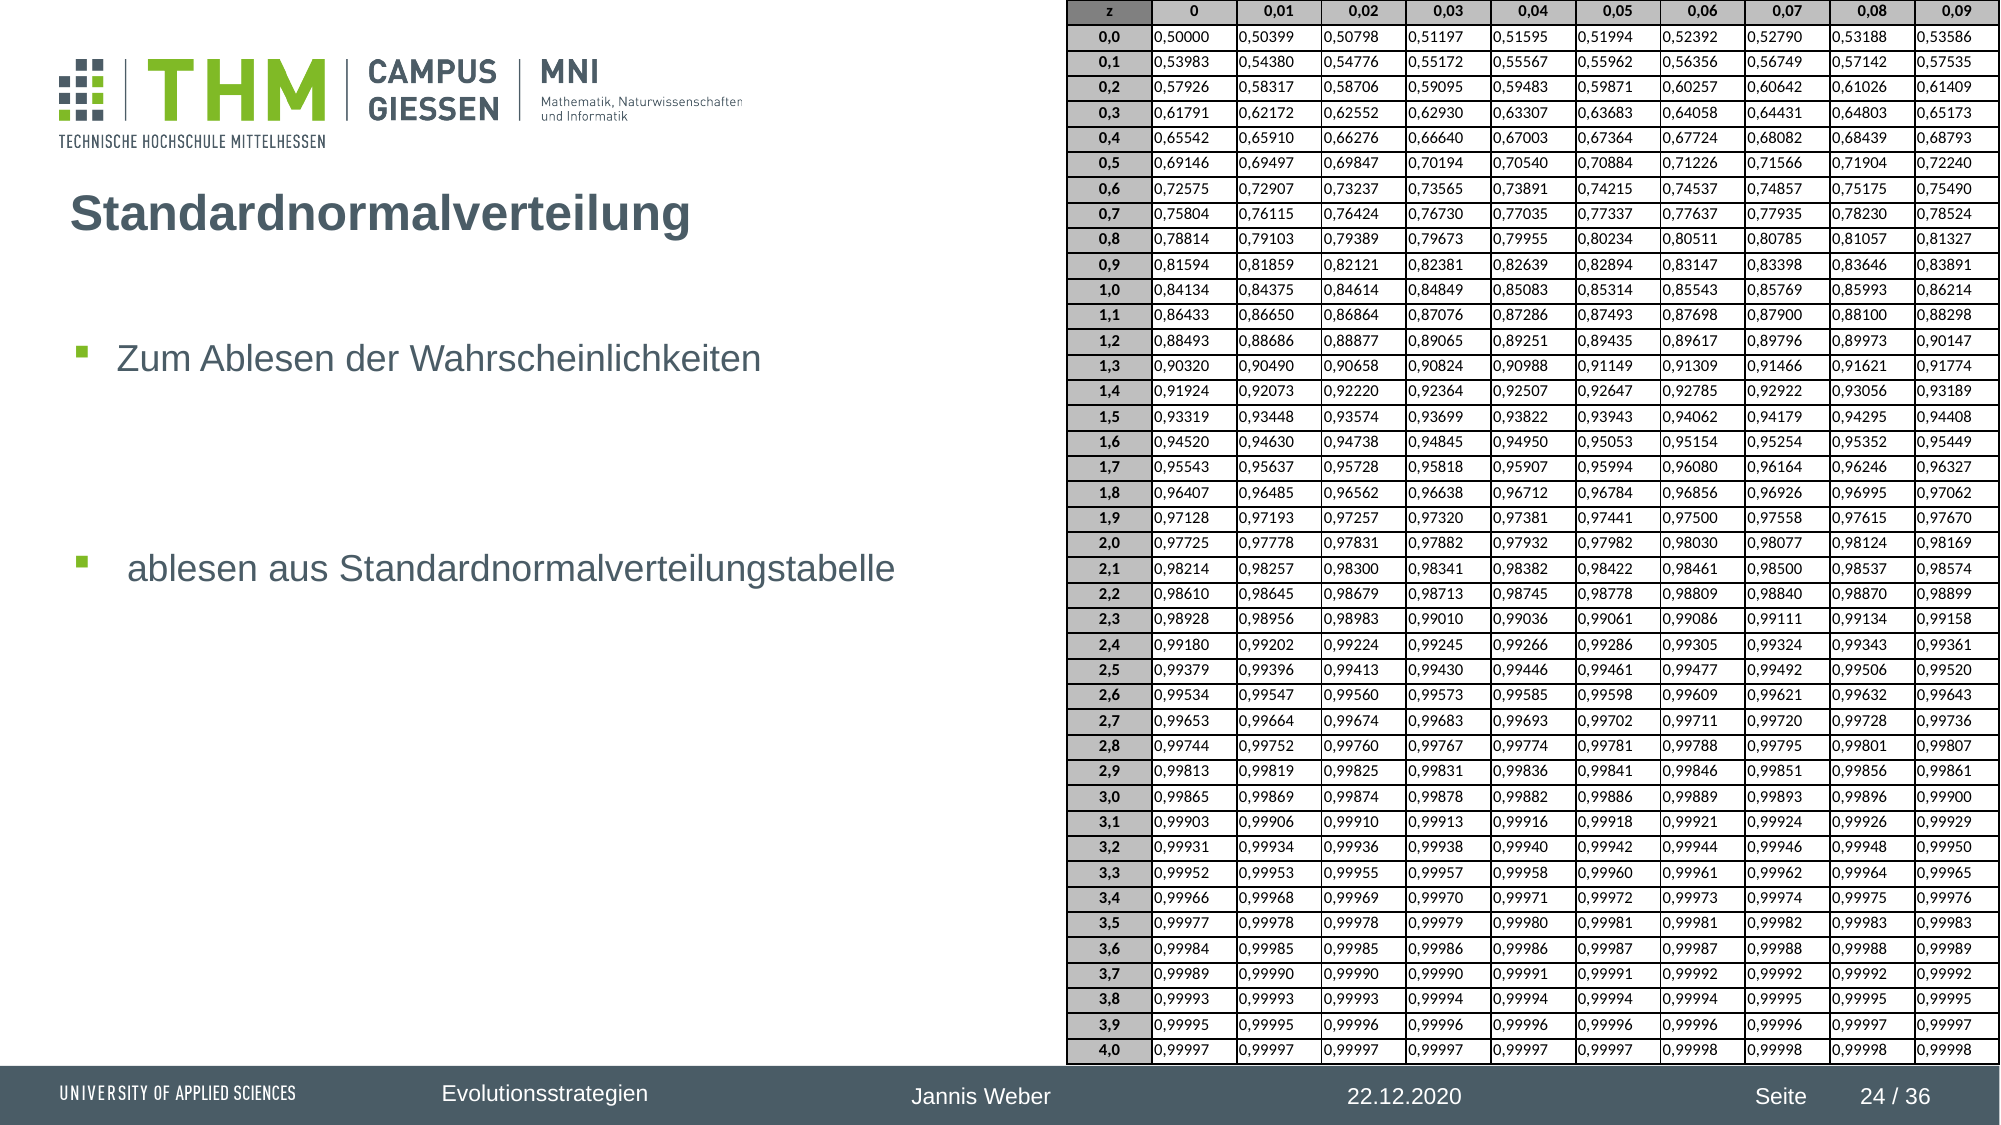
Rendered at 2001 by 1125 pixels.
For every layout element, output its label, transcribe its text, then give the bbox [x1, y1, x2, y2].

title Standardnormalverteilung [54, 172, 1066, 268]
table_cell 0,98124 [1831, 533, 1914, 556]
table_cell 0,65542 [1153, 128, 1236, 151]
table_cell 0,99702 [1577, 710, 1660, 734]
table_cell 0,62172 [1238, 102, 1321, 126]
table_cell 0,99996 [1746, 1014, 1829, 1038]
table_cell 0,4 [1068, 128, 1151, 151]
table_cell 0,99774 [1492, 736, 1575, 759]
table_cell 0,99986 [1407, 938, 1490, 962]
table_cell 0,97500 [1661, 508, 1744, 531]
table_cell 0,99994 [1577, 989, 1660, 1012]
table_cell 0,85769 [1746, 280, 1829, 303]
table_cell 0,99987 [1661, 938, 1744, 962]
table_cell 0,65173 [1916, 102, 1998, 126]
table_cell 0,60257 [1661, 77, 1744, 100]
table_cell 0,67724 [1661, 128, 1744, 151]
table_cell 0,63307 [1492, 102, 1575, 126]
table_cell 0,99962 [1746, 862, 1829, 886]
table_cell 2,5 [1068, 660, 1151, 683]
table_cell 0,83646 [1831, 254, 1914, 278]
table_cell 0,97320 [1407, 508, 1490, 531]
table_cell 0,99977 [1153, 913, 1236, 936]
table_cell 0,99994 [1407, 989, 1490, 1012]
table_cell 0,89251 [1492, 330, 1575, 354]
table_cell 0,61026 [1831, 77, 1914, 100]
table_cell 0,99998 [1831, 1040, 1914, 1063]
table_cell 0,99752 [1238, 736, 1321, 759]
table_cell 0,84134 [1153, 280, 1236, 303]
table_cell 0,57142 [1831, 52, 1914, 75]
table_cell 0,99952 [1153, 862, 1236, 886]
table_cell 0,99993 [1153, 989, 1236, 1012]
table_cell 3,0 [1068, 786, 1151, 810]
table_cell 0,67364 [1577, 128, 1660, 151]
table_cell 0,91621 [1831, 356, 1914, 379]
table_cell 0,99996 [1492, 1014, 1575, 1038]
table_cell 0,73891 [1492, 178, 1575, 202]
table_cell 1,3 [1068, 356, 1151, 379]
table_cell 0,87076 [1407, 305, 1490, 328]
table_cell 0,99841 [1577, 761, 1660, 784]
table_cell 0,99801 [1831, 736, 1914, 759]
table_cell 0,99986 [1492, 938, 1575, 962]
table_cell 0,99492 [1746, 660, 1829, 683]
table_cell 1,8 [1068, 482, 1151, 506]
table_cell 0,99632 [1831, 685, 1914, 708]
table_cell 0,99813 [1153, 761, 1236, 784]
table_cell 0,82381 [1407, 254, 1490, 278]
table_cell 0,99506 [1831, 660, 1914, 683]
table_header 0,07 [1746, 1, 1829, 24]
table_cell 0,99886 [1577, 786, 1660, 810]
table_cell 1,1 [1068, 305, 1151, 328]
table_cell 0,99874 [1322, 786, 1405, 810]
table_cell 0,99991 [1577, 964, 1660, 987]
table_cell 0,82121 [1322, 254, 1405, 278]
table_cell 0,99180 [1153, 634, 1236, 658]
table_cell 0,93943 [1577, 406, 1660, 430]
table_cell 0,76730 [1407, 204, 1490, 227]
table_cell 0,75804 [1153, 204, 1236, 227]
table_cell 0,99861 [1916, 761, 1998, 784]
table_cell 1,6 [1068, 432, 1151, 455]
table_cell 0,99965 [1916, 862, 1998, 886]
table_cell 0,99997 [1577, 1040, 1660, 1063]
table_cell 0,99795 [1746, 736, 1829, 759]
table_cell 0,99985 [1322, 938, 1405, 962]
table_cell 0,99969 [1322, 888, 1405, 911]
table_cell 0,99086 [1661, 609, 1744, 632]
table_cell 0,99961 [1661, 862, 1744, 886]
table_cell 0,98679 [1322, 584, 1405, 607]
table_cell 0,83891 [1916, 254, 1998, 278]
table_cell 0,97615 [1831, 508, 1914, 531]
table_cell 0,68082 [1746, 128, 1829, 151]
table_cell 0,99882 [1492, 786, 1575, 810]
table_cell 0,93699 [1407, 406, 1490, 430]
table_cell 0,57535 [1916, 52, 1998, 75]
table_cell 0,99913 [1407, 812, 1490, 835]
table_cell 0,98713 [1407, 584, 1490, 607]
table_cell 0,83398 [1746, 254, 1829, 278]
table_cell 0,99987 [1577, 938, 1660, 962]
table_cell 0,81594 [1153, 254, 1236, 278]
table_cell 0,8 [1068, 229, 1151, 252]
table_header 0,04 [1492, 1, 1575, 24]
table_cell 0,50399 [1238, 26, 1321, 50]
table_cell 0,98745 [1492, 584, 1575, 607]
table_cell 2,4 [1068, 634, 1151, 658]
table_cell 0,92647 [1577, 381, 1660, 404]
table_cell 0,97381 [1492, 508, 1575, 531]
table_cell 0,72575 [1153, 178, 1236, 202]
table_cell 0,77935 [1746, 204, 1829, 227]
table_cell 0,86864 [1322, 305, 1405, 328]
table_cell 0,91924 [1153, 381, 1236, 404]
table_cell 0,99988 [1831, 938, 1914, 962]
table_cell 0,54380 [1238, 52, 1321, 75]
table_cell 0,62930 [1407, 102, 1490, 126]
table_cell 0,72240 [1916, 153, 1998, 176]
table_cell 0,99520 [1916, 660, 1998, 683]
table_cell 1,4 [1068, 381, 1151, 404]
table_cell 0,95994 [1577, 457, 1660, 480]
table_cell 0,99788 [1661, 736, 1744, 759]
table_cell 3,4 [1068, 888, 1151, 911]
table_cell 0,51595 [1492, 26, 1575, 50]
table_cell 2,0 [1068, 533, 1151, 556]
table_cell 0,90490 [1238, 356, 1321, 379]
table_cell 0,99674 [1322, 710, 1405, 734]
table_cell 0,99971 [1492, 888, 1575, 911]
table_cell 0,96856 [1661, 482, 1744, 506]
table_cell 0,0 [1068, 26, 1151, 50]
table_cell 0,90147 [1916, 330, 1998, 354]
table_cell 0,98422 [1577, 558, 1660, 582]
table_cell 0,95254 [1746, 432, 1829, 455]
table_header 0,01 [1238, 1, 1321, 24]
table_cell 0,93189 [1916, 381, 1998, 404]
table_cell 0,96407 [1153, 482, 1236, 506]
table_cell 0,91149 [1577, 356, 1660, 379]
table_cell 0,58706 [1322, 77, 1405, 100]
table_cell 0,84614 [1322, 280, 1405, 303]
table_cell 0,95053 [1577, 432, 1660, 455]
table_cell 0,96246 [1831, 457, 1914, 480]
table_cell 0,59483 [1492, 77, 1575, 100]
table_cell 0,99997 [1153, 1040, 1236, 1063]
table_cell 0,99825 [1322, 761, 1405, 784]
table_cell 0,60642 [1746, 77, 1829, 100]
table_cell 0,69847 [1322, 153, 1405, 176]
picture [59, 59, 742, 148]
table_cell 0,89973 [1831, 330, 1914, 354]
table_cell 4,0 [1068, 1040, 1151, 1063]
table_cell 0,99992 [1831, 964, 1914, 987]
table_cell 0,50798 [1322, 26, 1405, 50]
table_cell 0,97932 [1492, 533, 1575, 556]
table_cell 0,85083 [1492, 280, 1575, 303]
table_cell 0,99985 [1238, 938, 1321, 962]
table_cell 0,99361 [1916, 634, 1998, 658]
table_cell 2,9 [1068, 761, 1151, 784]
table_cell 0,51197 [1407, 26, 1490, 50]
table_cell 0,74215 [1577, 178, 1660, 202]
table_cell 0,5 [1068, 153, 1151, 176]
table_cell 0,77637 [1661, 204, 1744, 227]
table_cell 0,99996 [1322, 1014, 1405, 1038]
table_cell 0,99343 [1831, 634, 1914, 658]
table_cell 0,95449 [1916, 432, 1998, 455]
table_cell 0,1 [1068, 52, 1151, 75]
table_header z [1068, 1, 1151, 24]
table_cell 0,99111 [1746, 609, 1829, 632]
table_cell 0,62552 [1322, 102, 1405, 126]
table_cell 0,93574 [1322, 406, 1405, 430]
table_cell 2,1 [1068, 558, 1151, 582]
table_cell 0,94179 [1746, 406, 1829, 430]
table_cell 0,64431 [1746, 102, 1829, 126]
table_cell 1,0 [1068, 280, 1151, 303]
table_cell 0,99997 [1492, 1040, 1575, 1063]
table_cell 0,99736 [1916, 710, 1998, 734]
table_cell 0,96784 [1577, 482, 1660, 506]
table_cell 0,78814 [1153, 229, 1236, 252]
table_cell 0,86433 [1153, 305, 1236, 328]
table_cell 0,96485 [1238, 482, 1321, 506]
table_cell 0,84375 [1238, 280, 1321, 303]
table_cell 0,99957 [1407, 862, 1490, 886]
table_cell 0,99996 [1661, 1014, 1744, 1038]
table_cell 0,98809 [1661, 584, 1744, 607]
table_cell 0,87493 [1577, 305, 1660, 328]
table_cell 0,80234 [1577, 229, 1660, 252]
table_cell 0,94738 [1322, 432, 1405, 455]
table_cell 0,99991 [1492, 964, 1575, 987]
table_cell 0,81859 [1238, 254, 1321, 278]
table_cell 0,99446 [1492, 660, 1575, 683]
table_cell 0,99990 [1238, 964, 1321, 987]
table_cell 0,66640 [1407, 128, 1490, 151]
table_cell 0,99693 [1492, 710, 1575, 734]
table_cell 3,9 [1068, 1014, 1151, 1038]
table_header 0,03 [1407, 1, 1490, 24]
table_cell 0,99324 [1746, 634, 1829, 658]
table_cell 0,64803 [1831, 102, 1914, 126]
table_cell 0,99906 [1238, 812, 1321, 835]
table_cell 0,99653 [1153, 710, 1236, 734]
table_cell 0,53983 [1153, 52, 1236, 75]
table_header 0 [1153, 1, 1236, 24]
table_cell 0,99889 [1661, 786, 1744, 810]
table_cell 0,3 [1068, 102, 1151, 126]
table_cell 0,99929 [1916, 812, 1998, 835]
table_header 0,08 [1831, 1, 1914, 24]
table_cell 0,99964 [1831, 862, 1914, 886]
table_cell 2,6 [1068, 685, 1151, 708]
table_cell 0,81057 [1831, 229, 1914, 252]
table_cell 0,99534 [1153, 685, 1236, 708]
table_cell 0,76424 [1322, 204, 1405, 227]
table_cell 0,96638 [1407, 482, 1490, 506]
table_cell 0,99585 [1492, 685, 1575, 708]
table_cell 0,99547 [1238, 685, 1321, 708]
table_cell 0,79673 [1407, 229, 1490, 252]
table_cell 0,85543 [1661, 280, 1744, 303]
table_cell 0,55567 [1492, 52, 1575, 75]
table_cell 0,99286 [1577, 634, 1660, 658]
table_cell 0,55962 [1577, 52, 1660, 75]
table_cell 0,77035 [1492, 204, 1575, 227]
table_cell 0,88686 [1238, 330, 1321, 354]
table_cell 0,88100 [1831, 305, 1914, 328]
table_cell 0,79955 [1492, 229, 1575, 252]
table_cell 0,55172 [1407, 52, 1490, 75]
table_cell 0,68793 [1916, 128, 1998, 151]
table_cell 0,88877 [1322, 330, 1405, 354]
table_cell 0,99998 [1746, 1040, 1829, 1063]
table_cell 0,97441 [1577, 508, 1660, 531]
table_cell 0,97128 [1153, 508, 1236, 531]
table_cell 0,59871 [1577, 77, 1660, 100]
table_cell 0,95818 [1407, 457, 1490, 480]
table_cell 0,99477 [1661, 660, 1744, 683]
table_cell 0,99266 [1492, 634, 1575, 658]
table_cell 1,5 [1068, 406, 1151, 430]
table_cell 0,56749 [1746, 52, 1829, 75]
table_cell 0,99643 [1916, 685, 1998, 708]
table_cell 0,99938 [1407, 837, 1490, 860]
table_cell 0,99978 [1322, 913, 1405, 936]
table_cell 0,98382 [1492, 558, 1575, 582]
table_cell 0,86214 [1916, 280, 1998, 303]
table_cell 0,77337 [1577, 204, 1660, 227]
table_cell 0,96995 [1831, 482, 1914, 506]
table_cell 0,99995 [1238, 1014, 1321, 1038]
table_cell 0,99396 [1238, 660, 1321, 683]
table_cell 0,99869 [1238, 786, 1321, 810]
table_cell 0,91466 [1746, 356, 1829, 379]
table_cell 0,80511 [1661, 229, 1744, 252]
table_cell 2,7 [1068, 710, 1151, 734]
table_cell 0,99036 [1492, 609, 1575, 632]
table_cell 0,90988 [1492, 356, 1575, 379]
table_cell 1,7 [1068, 457, 1151, 480]
table_cell 0,99970 [1407, 888, 1490, 911]
table_cell 0,84849 [1407, 280, 1490, 303]
table_cell 0,99856 [1831, 761, 1914, 784]
table_cell 0,87698 [1661, 305, 1744, 328]
table_cell 0,99973 [1661, 888, 1744, 911]
table_cell 0,98077 [1746, 533, 1829, 556]
table_cell 0,99994 [1492, 989, 1575, 1012]
table_cell 0,99989 [1153, 964, 1236, 987]
table_cell 0,99979 [1407, 913, 1490, 936]
table_cell 0,99976 [1916, 888, 1998, 911]
table_cell 0,90824 [1407, 356, 1490, 379]
table_cell 0,67003 [1492, 128, 1575, 151]
table_cell 0,99461 [1577, 660, 1660, 683]
table_cell 0,9 [1068, 254, 1151, 278]
table_cell 0,98341 [1407, 558, 1490, 582]
table_header 0,09 [1916, 1, 1998, 24]
table_cell 0,99921 [1661, 812, 1744, 835]
table_cell 0,99936 [1322, 837, 1405, 860]
table_cell 0,99934 [1238, 837, 1321, 860]
table_cell 0,96164 [1746, 457, 1829, 480]
table_cell 0,73237 [1322, 178, 1405, 202]
table_cell 0,99896 [1831, 786, 1914, 810]
table_cell 3,1 [1068, 812, 1151, 835]
table_cell 0,70194 [1407, 153, 1490, 176]
table_header 0,06 [1661, 1, 1744, 24]
table_cell 0,93319 [1153, 406, 1236, 430]
table_cell 0,99950 [1916, 837, 1998, 860]
table_cell 0,98214 [1153, 558, 1236, 582]
table_cell 0,99134 [1831, 609, 1914, 632]
table_cell 0,99846 [1661, 761, 1744, 784]
table_cell 3,8 [1068, 989, 1151, 1012]
table_cell 0,94408 [1916, 406, 1998, 430]
table_cell 0,78524 [1916, 204, 1998, 227]
table_cell 0,99993 [1322, 989, 1405, 1012]
table_cell 0,78230 [1831, 204, 1914, 227]
table_cell 0,99982 [1746, 913, 1829, 936]
table_cell 0,99781 [1577, 736, 1660, 759]
table_cell 0,99981 [1577, 913, 1660, 936]
table_cell 0,72907 [1238, 178, 1321, 202]
table_cell 0,92364 [1407, 381, 1490, 404]
table_cell 0,73565 [1407, 178, 1490, 202]
table_cell 0,99998 [1916, 1040, 1998, 1063]
table_cell 0,96926 [1746, 482, 1829, 506]
table_cell 0,99598 [1577, 685, 1660, 708]
table_cell 0,99851 [1746, 761, 1829, 784]
table_cell 0,50000 [1153, 26, 1236, 50]
table_cell 0,61409 [1916, 77, 1998, 100]
table_cell 0,88493 [1153, 330, 1236, 354]
table_cell 0,99975 [1831, 888, 1914, 911]
table_cell 0,87900 [1746, 305, 1829, 328]
table_cell 0,99948 [1831, 837, 1914, 860]
table_cell 0,66276 [1322, 128, 1405, 151]
table_cell 0,99720 [1746, 710, 1829, 734]
table_cell 0,97062 [1916, 482, 1998, 506]
table_cell 0,98870 [1831, 584, 1914, 607]
table_cell 0,96327 [1916, 457, 1998, 480]
table_cell 0,99992 [1746, 964, 1829, 987]
table_cell 0,92922 [1746, 381, 1829, 404]
table_cell 0,98983 [1322, 609, 1405, 632]
table_cell 0,97257 [1322, 508, 1405, 531]
table_cell 0,92073 [1238, 381, 1321, 404]
table_cell 0,99997 [1831, 1014, 1914, 1038]
table_cell 0,95154 [1661, 432, 1744, 455]
table_cell 0,71904 [1831, 153, 1914, 176]
table_cell 0,99413 [1322, 660, 1405, 683]
table_cell 0,75490 [1916, 178, 1998, 202]
table_cell 0,99430 [1407, 660, 1490, 683]
table_cell 0,85993 [1831, 280, 1914, 303]
table_cell 0,6 [1068, 178, 1151, 202]
table_cell 0,99998 [1661, 1040, 1744, 1063]
table_cell 0,99728 [1831, 710, 1914, 734]
table_cell 0,98537 [1831, 558, 1914, 582]
table_cell 0,99931 [1153, 837, 1236, 860]
table_cell 0,98169 [1916, 533, 1998, 556]
table_cell 0,99990 [1407, 964, 1490, 987]
table_cell 0,99760 [1322, 736, 1405, 759]
table_cell 0,94950 [1492, 432, 1575, 455]
table_cell 0,98610 [1153, 584, 1236, 607]
table_cell 0,95907 [1492, 457, 1575, 480]
table_cell 0,89435 [1577, 330, 1660, 354]
table_cell 0,97558 [1746, 508, 1829, 531]
table_cell 0,99158 [1916, 609, 1998, 632]
table_cell 0,51994 [1577, 26, 1660, 50]
picture [59, 1082, 296, 1104]
table_cell 1,2 [1068, 330, 1151, 354]
table_cell 0,98899 [1916, 584, 1998, 607]
table_cell 0,74537 [1661, 178, 1744, 202]
table_cell 0,99664 [1238, 710, 1321, 734]
table_cell 0,95637 [1238, 457, 1321, 480]
table_cell 0,99767 [1407, 736, 1490, 759]
table_cell 0,99245 [1407, 634, 1490, 658]
table_cell 0,75175 [1831, 178, 1914, 202]
table_cell 2,3 [1068, 609, 1151, 632]
table_cell 0,99972 [1577, 888, 1660, 911]
table_cell 0,71566 [1746, 153, 1829, 176]
table_cell 0,99995 [1916, 989, 1998, 1012]
table_cell 0,92785 [1661, 381, 1744, 404]
table_cell 0,96712 [1492, 482, 1575, 506]
table_cell 0,99994 [1661, 989, 1744, 1012]
table_cell 0,99942 [1577, 837, 1660, 860]
table_cell 3,3 [1068, 862, 1151, 886]
table_cell 0,99992 [1661, 964, 1744, 987]
table_cell 0,96562 [1322, 482, 1405, 506]
table_cell 0,97778 [1238, 533, 1321, 556]
table_cell 0,99893 [1746, 786, 1829, 810]
table_cell 0,99836 [1492, 761, 1575, 784]
table_cell 0,99992 [1916, 964, 1998, 987]
table_cell 0,74857 [1746, 178, 1829, 202]
table_cell 0,99997 [1322, 1040, 1405, 1063]
table_cell 0,99910 [1322, 812, 1405, 835]
table_cell 0,99926 [1831, 812, 1914, 835]
table_cell 3,7 [1068, 964, 1151, 987]
table_cell 0,99953 [1238, 862, 1321, 886]
table_cell 0,61791 [1153, 102, 1236, 126]
table_cell 0,99955 [1322, 862, 1405, 886]
table_cell 0,81327 [1916, 229, 1998, 252]
table_cell 0,99865 [1153, 786, 1236, 810]
table_cell 0,99946 [1746, 837, 1829, 860]
table_cell 0,98574 [1916, 558, 1998, 582]
table_cell 0,98300 [1322, 558, 1405, 582]
table_cell 0,53586 [1916, 26, 1998, 50]
table_header 0,02 [1322, 1, 1405, 24]
table_cell 0,99744 [1153, 736, 1236, 759]
table_cell 0,93056 [1831, 381, 1914, 404]
table_cell 0,99916 [1492, 812, 1575, 835]
table_cell 0,97670 [1916, 508, 1998, 531]
table_cell 0,63683 [1577, 102, 1660, 126]
table_cell 0,2 [1068, 77, 1151, 100]
table_cell 0,99224 [1322, 634, 1405, 658]
table_cell 0,91774 [1916, 356, 1998, 379]
table_cell 2,8 [1068, 736, 1151, 759]
table_cell 0,98500 [1746, 558, 1829, 582]
table_cell 0,97193 [1238, 508, 1321, 531]
table_cell 0,99995 [1831, 989, 1914, 1012]
table_cell 0,89065 [1407, 330, 1490, 354]
table_cell 0,56356 [1661, 52, 1744, 75]
table_cell 0,99560 [1322, 685, 1405, 708]
table_cell 0,99997 [1238, 1040, 1321, 1063]
table_cell 0,99997 [1916, 1014, 1998, 1038]
table_cell 0,99010 [1407, 609, 1490, 632]
table_cell 0,99988 [1746, 938, 1829, 962]
table_cell 0,99984 [1153, 938, 1236, 962]
table_cell 0,92507 [1492, 381, 1575, 404]
table_cell 0,99995 [1153, 1014, 1236, 1038]
table_cell 0,97831 [1322, 533, 1405, 556]
table_cell 0,99983 [1916, 913, 1998, 936]
table_cell 0,53188 [1831, 26, 1914, 50]
table_cell 0,99918 [1577, 812, 1660, 835]
table_cell 0,99379 [1153, 660, 1236, 683]
table_cell 0,99819 [1238, 761, 1321, 784]
table_cell 0,99983 [1831, 913, 1914, 936]
table_cell 0,97725 [1153, 533, 1236, 556]
table_cell 2,2 [1068, 584, 1151, 607]
table_cell 0,83147 [1661, 254, 1744, 278]
table_cell 0,92220 [1322, 381, 1405, 404]
table_header 0,05 [1577, 1, 1660, 24]
table_cell 0,97882 [1407, 533, 1490, 556]
table_cell 0,90658 [1322, 356, 1405, 379]
table_cell 0,98778 [1577, 584, 1660, 607]
table_cell 0,97982 [1577, 533, 1660, 556]
table_cell 0,99831 [1407, 761, 1490, 784]
table_cell 0,7 [1068, 204, 1151, 227]
table_cell 0,54776 [1322, 52, 1405, 75]
table_cell 0,52392 [1661, 26, 1744, 50]
table_cell 0,71226 [1661, 153, 1744, 176]
table_cell 0,87286 [1492, 305, 1575, 328]
table_cell 0,70884 [1577, 153, 1660, 176]
table_cell 0,98840 [1746, 584, 1829, 607]
table_cell 0,99974 [1746, 888, 1829, 911]
table_cell 3,2 [1068, 837, 1151, 860]
table_cell 0,79103 [1238, 229, 1321, 252]
table_cell 0,99944 [1661, 837, 1744, 860]
table_cell 0,99900 [1916, 786, 1998, 810]
table_cell 0,99996 [1407, 1014, 1490, 1038]
table_cell 0,69497 [1238, 153, 1321, 176]
table_cell 0,99997 [1407, 1040, 1490, 1063]
table_cell 0,94062 [1661, 406, 1744, 430]
table_cell 0,76115 [1238, 204, 1321, 227]
table_cell 0,64058 [1661, 102, 1744, 126]
table_cell 0,89796 [1746, 330, 1829, 354]
table_cell 3,6 [1068, 938, 1151, 962]
table_cell 0,99903 [1153, 812, 1236, 835]
table_cell 0,86650 [1238, 305, 1321, 328]
table_cell 0,98928 [1153, 609, 1236, 632]
table_cell 0,99978 [1238, 913, 1321, 936]
table_cell 0,99683 [1407, 710, 1490, 734]
table_cell 0,99305 [1661, 634, 1744, 658]
table_cell 0,69146 [1153, 153, 1236, 176]
table_cell 0,89617 [1661, 330, 1744, 354]
table_cell 0,99807 [1916, 736, 1998, 759]
table_cell 0,95543 [1153, 457, 1236, 480]
table_cell 0,99981 [1661, 913, 1744, 936]
table_cell 0,79389 [1322, 229, 1405, 252]
table_cell 0,85314 [1577, 280, 1660, 303]
table_cell 0,99980 [1492, 913, 1575, 936]
table_cell 0,99990 [1322, 964, 1405, 987]
table_cell 0,99711 [1661, 710, 1744, 734]
table_cell 0,90320 [1153, 356, 1236, 379]
table_cell 0,98257 [1238, 558, 1321, 582]
table_cell 0,99958 [1492, 862, 1575, 886]
table_cell 0,99061 [1577, 609, 1660, 632]
table_cell 0,99989 [1916, 938, 1998, 962]
table_cell 0,96080 [1661, 457, 1744, 480]
table_cell 0,82639 [1492, 254, 1575, 278]
table_cell 0,99960 [1577, 862, 1660, 886]
table_cell 0,98461 [1661, 558, 1744, 582]
table_cell 0,99621 [1746, 685, 1829, 708]
table_cell 0,99202 [1238, 634, 1321, 658]
table_cell 3,5 [1068, 913, 1151, 936]
table_cell 0,70540 [1492, 153, 1575, 176]
table_cell 0,91309 [1661, 356, 1744, 379]
table_cell 0,99924 [1746, 812, 1829, 835]
table_cell 0,93448 [1238, 406, 1321, 430]
table_cell 0,80785 [1746, 229, 1829, 252]
table_cell 0,94520 [1153, 432, 1236, 455]
table_cell 0,88298 [1916, 305, 1998, 328]
table_cell 0,99995 [1746, 989, 1829, 1012]
table_cell 0,99968 [1238, 888, 1321, 911]
table_cell 0,95728 [1322, 457, 1405, 480]
table_cell 0,82894 [1577, 254, 1660, 278]
table_cell 0,94630 [1238, 432, 1321, 455]
table_cell 0,99993 [1238, 989, 1321, 1012]
table_cell 0,59095 [1407, 77, 1490, 100]
table_cell 0,68439 [1831, 128, 1914, 151]
table_cell 0,93822 [1492, 406, 1575, 430]
table_cell 0,94295 [1831, 406, 1914, 430]
table_cell 1,9 [1068, 508, 1151, 531]
table_cell 0,98645 [1238, 584, 1321, 607]
table_cell 0,98956 [1238, 609, 1321, 632]
table_cell 0,52790 [1746, 26, 1829, 50]
table_cell 0,99940 [1492, 837, 1575, 860]
table_cell 0,57926 [1153, 77, 1236, 100]
table_cell 0,99609 [1661, 685, 1744, 708]
table_cell 0,98030 [1661, 533, 1744, 556]
table_cell 0,65910 [1238, 128, 1321, 151]
table_cell 0,99966 [1153, 888, 1236, 911]
table_cell 0,95352 [1831, 432, 1914, 455]
table_cell 0,94845 [1407, 432, 1490, 455]
table_cell 0,58317 [1238, 77, 1321, 100]
table_cell 0,99878 [1407, 786, 1490, 810]
table_cell 0,99573 [1407, 685, 1490, 708]
table_cell 0,99996 [1577, 1014, 1660, 1038]
